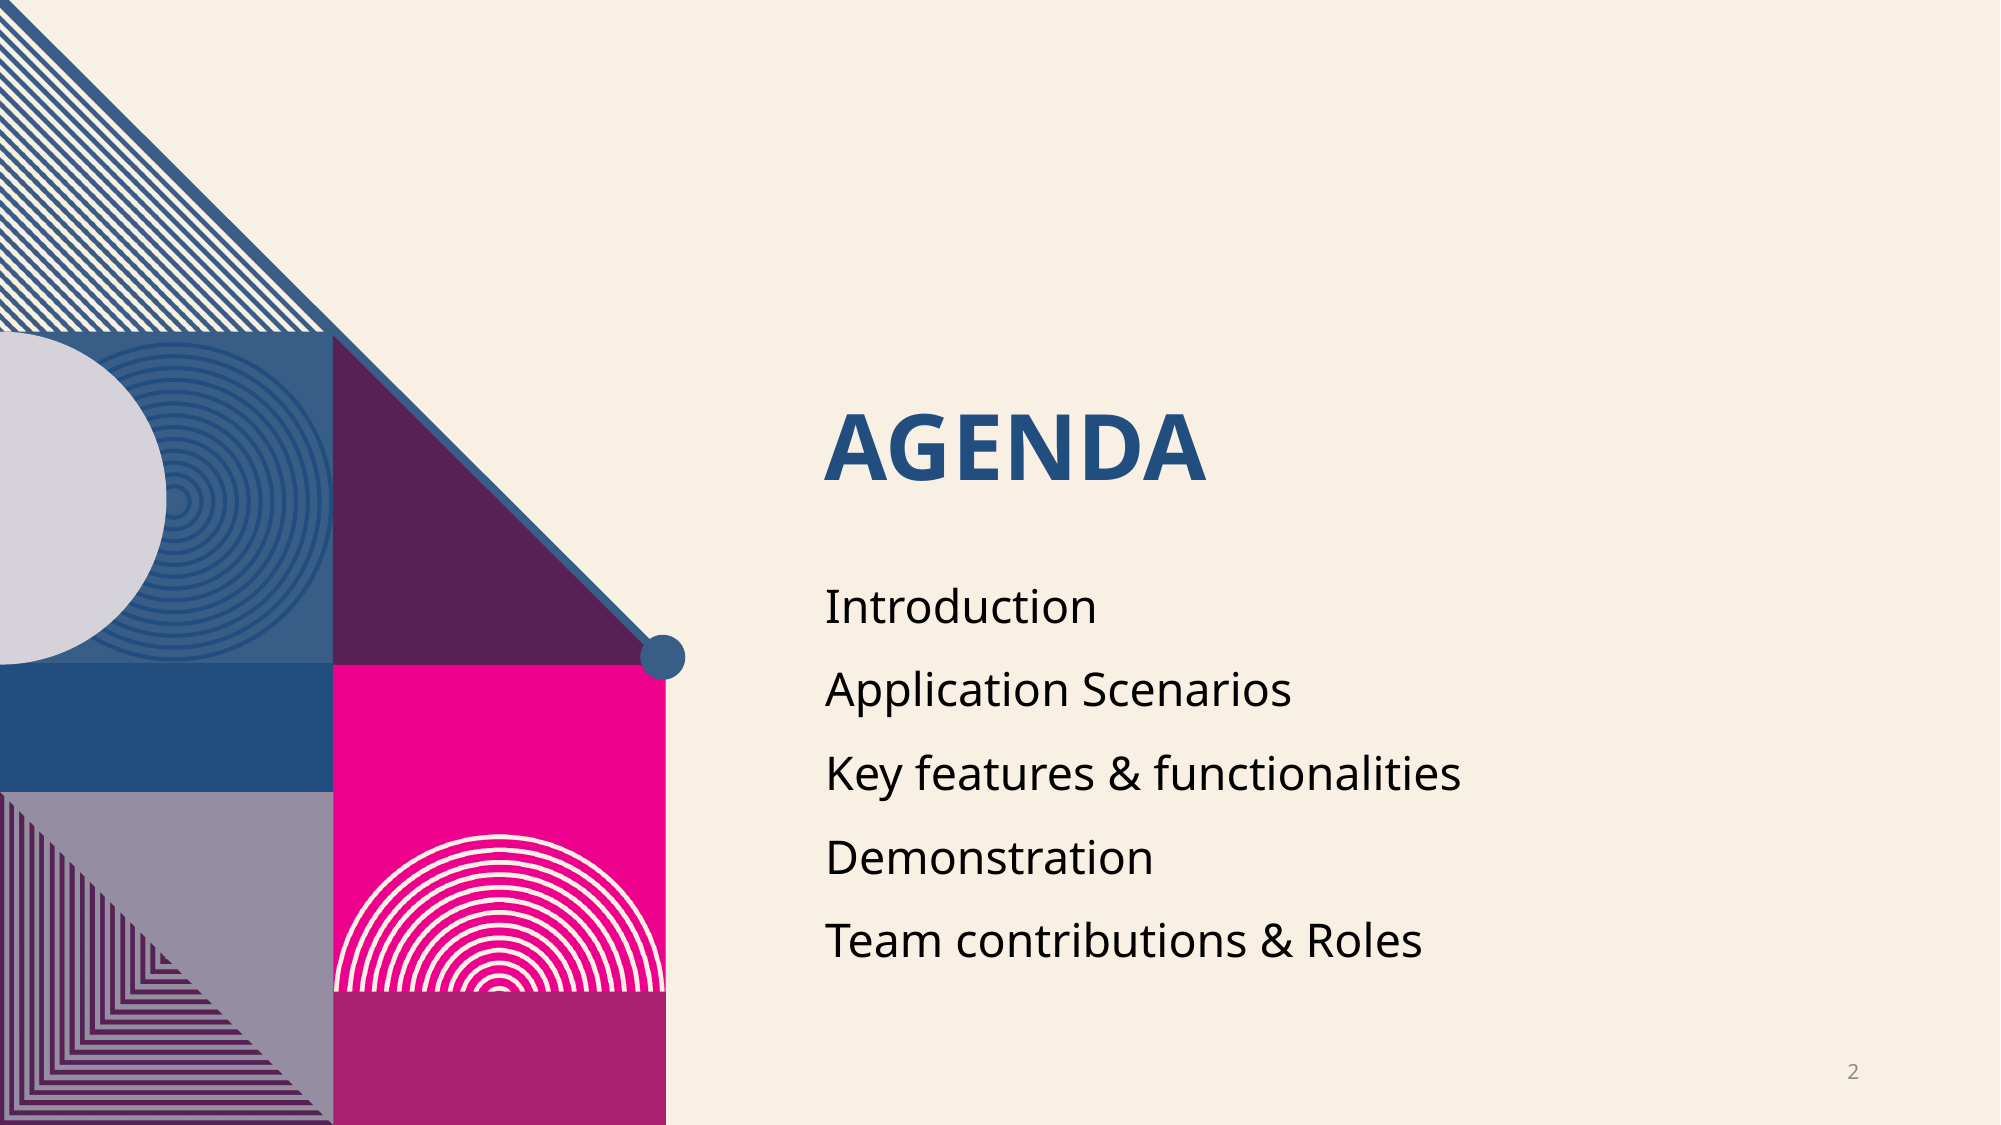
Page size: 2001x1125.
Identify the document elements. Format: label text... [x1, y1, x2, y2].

picture [334, 834, 665, 991]
picture [10, 0, 332, 321]
picture [0, 792, 333, 1125]
slide_number 2 [1799, 1042, 1875, 1103]
title Agenda [809, 70, 1850, 509]
picture [0, 4, 330, 333]
list Introduction Application Scenarios Key features & functionalities Demonstration Team contributions & Roles [810, 541, 1850, 980]
